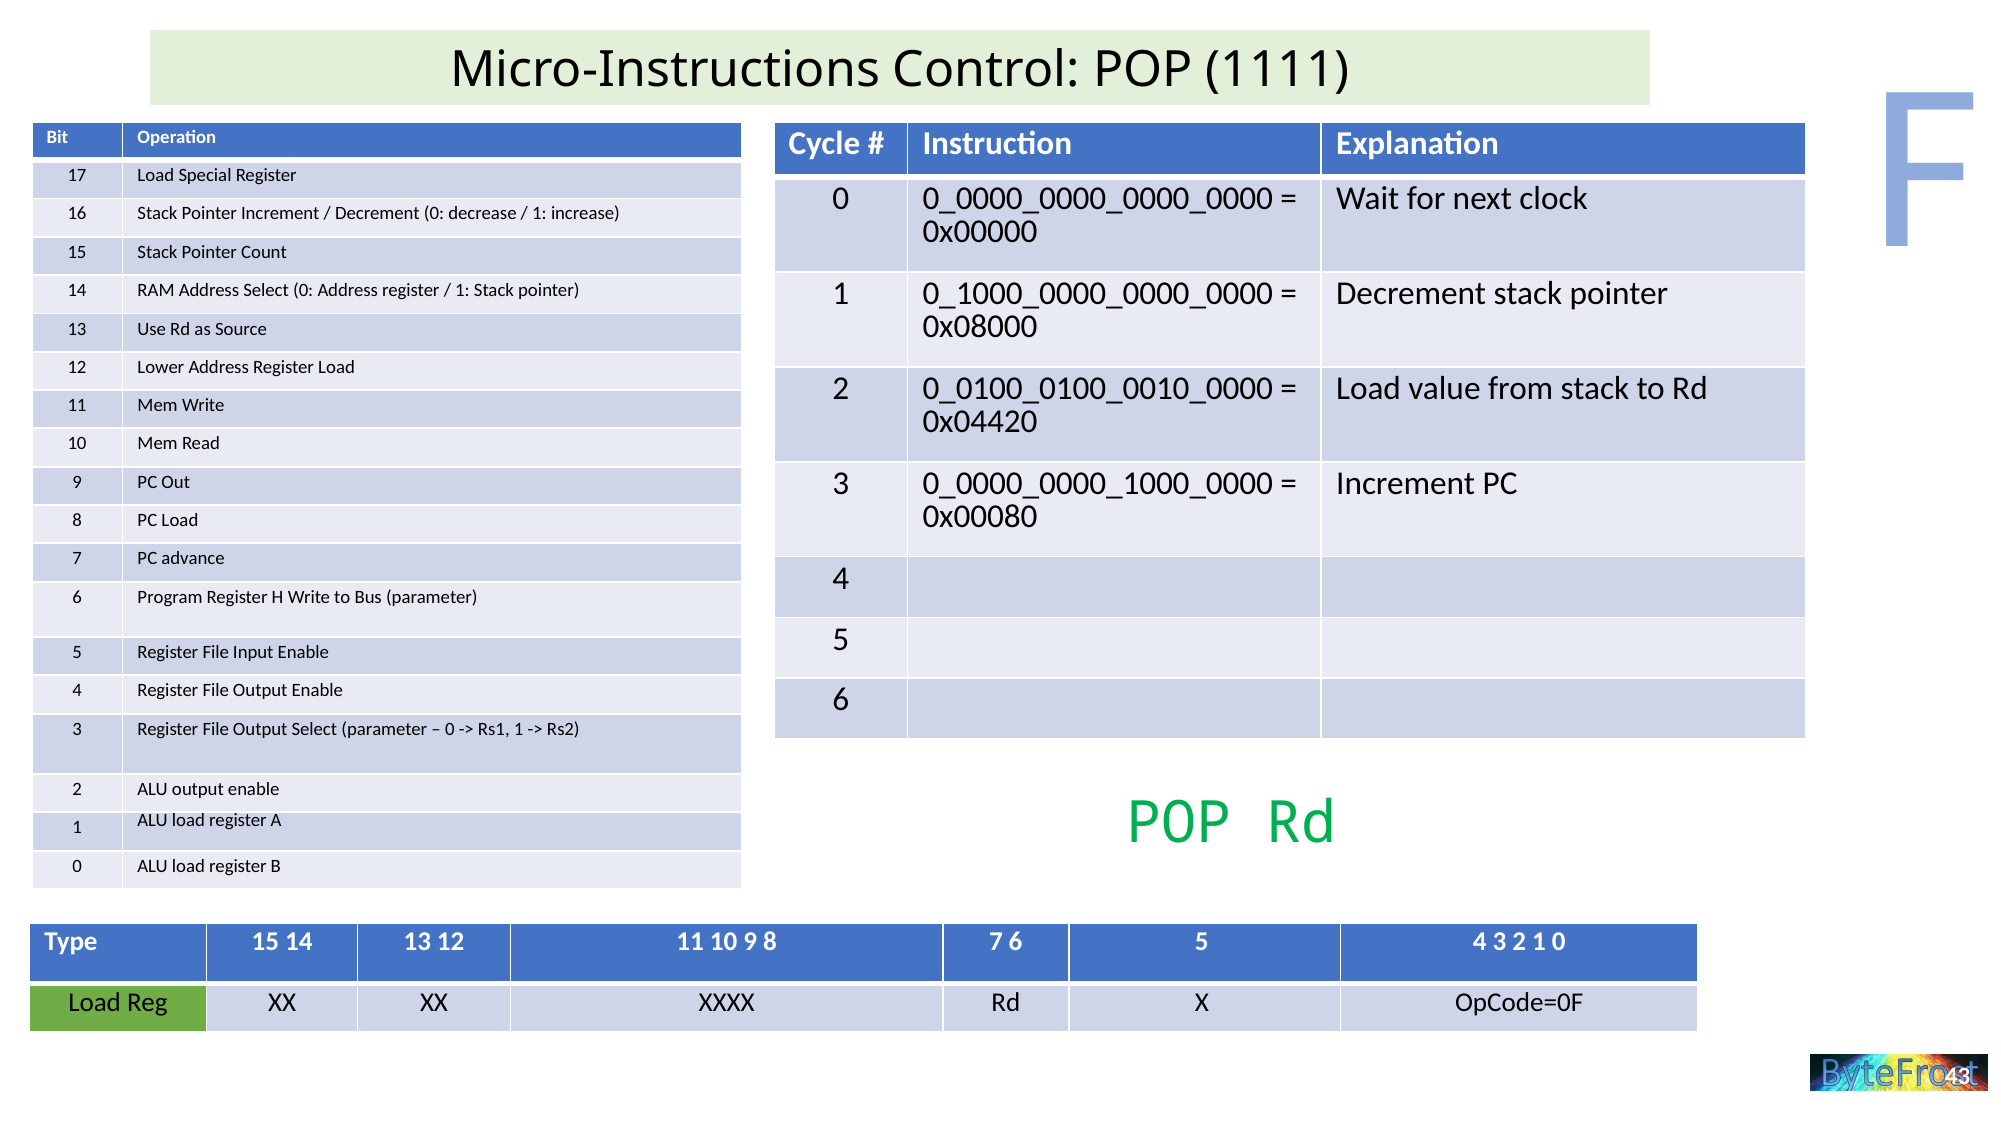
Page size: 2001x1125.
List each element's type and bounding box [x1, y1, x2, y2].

table_header [123, 123, 741, 157]
table_cell [775, 679, 907, 738]
table_cell [123, 238, 741, 274]
table_cell [775, 368, 907, 461]
table_cell [123, 429, 741, 466]
table_cell [30, 986, 206, 1031]
table_header [358, 924, 510, 981]
table_cell [123, 506, 741, 542]
table_cell [1322, 273, 1805, 366]
table_cell [358, 986, 510, 1031]
table_cell [123, 676, 741, 713]
table_cell [944, 986, 1068, 1031]
table_cell [33, 813, 122, 850]
table_cell [33, 429, 122, 466]
table_cell [33, 353, 122, 389]
table_header [30, 924, 206, 981]
table_header [1322, 123, 1805, 174]
table_cell [511, 986, 942, 1031]
table_cell [123, 813, 741, 850]
table_cell [33, 468, 122, 504]
table_cell [33, 638, 122, 674]
table_cell [908, 618, 1320, 677]
table_cell [123, 715, 741, 773]
table_cell [123, 583, 741, 636]
table_header [908, 123, 1320, 174]
table_cell [123, 544, 741, 581]
table_cell [775, 463, 907, 556]
text_box [1076, 776, 1351, 862]
table_cell [33, 775, 122, 811]
table_header [1341, 924, 1697, 981]
table_cell [33, 391, 122, 427]
table_cell [1322, 463, 1805, 556]
table_header [944, 924, 1068, 981]
table_cell [33, 199, 122, 236]
table_cell [1322, 679, 1805, 738]
table_cell [123, 163, 741, 198]
title [150, 29, 1650, 105]
table_cell [1322, 618, 1805, 677]
table_header [1070, 924, 1340, 981]
table_cell [33, 544, 122, 581]
table_cell [33, 583, 122, 636]
table_cell [123, 468, 741, 504]
table_cell [123, 852, 741, 888]
table_cell [123, 314, 741, 351]
table_cell [33, 314, 122, 351]
table_cell [207, 986, 357, 1031]
table_cell [1322, 557, 1805, 617]
table_cell [908, 679, 1320, 738]
table_cell [908, 463, 1320, 556]
table_cell [33, 852, 122, 888]
text_box [1535, 1044, 1986, 1105]
picture [1810, 1054, 1988, 1091]
table_cell [1322, 180, 1805, 271]
table_cell [33, 676, 122, 713]
table_cell [775, 180, 907, 271]
table_cell [1070, 986, 1340, 1031]
table_cell [123, 353, 741, 389]
table_cell [123, 276, 741, 313]
table_cell [33, 506, 122, 542]
table_cell [33, 238, 122, 274]
table_cell [908, 180, 1320, 271]
table_cell [775, 557, 907, 617]
table_cell [775, 273, 907, 366]
table_header [511, 924, 942, 981]
table_cell [908, 557, 1320, 617]
table_cell [775, 618, 907, 677]
text_box [1855, 0, 1996, 303]
table_cell [33, 163, 122, 198]
table_cell [1341, 986, 1697, 1031]
table_cell [123, 638, 741, 674]
table_cell [33, 715, 122, 773]
table_cell [123, 391, 741, 427]
table_header [33, 123, 122, 157]
table_header [207, 924, 357, 981]
table_cell [908, 273, 1320, 366]
table_header [775, 123, 907, 174]
table_cell [908, 368, 1320, 461]
table_cell [33, 276, 122, 313]
table_cell [123, 775, 741, 811]
table_cell [1322, 368, 1805, 461]
table_cell [123, 199, 741, 236]
